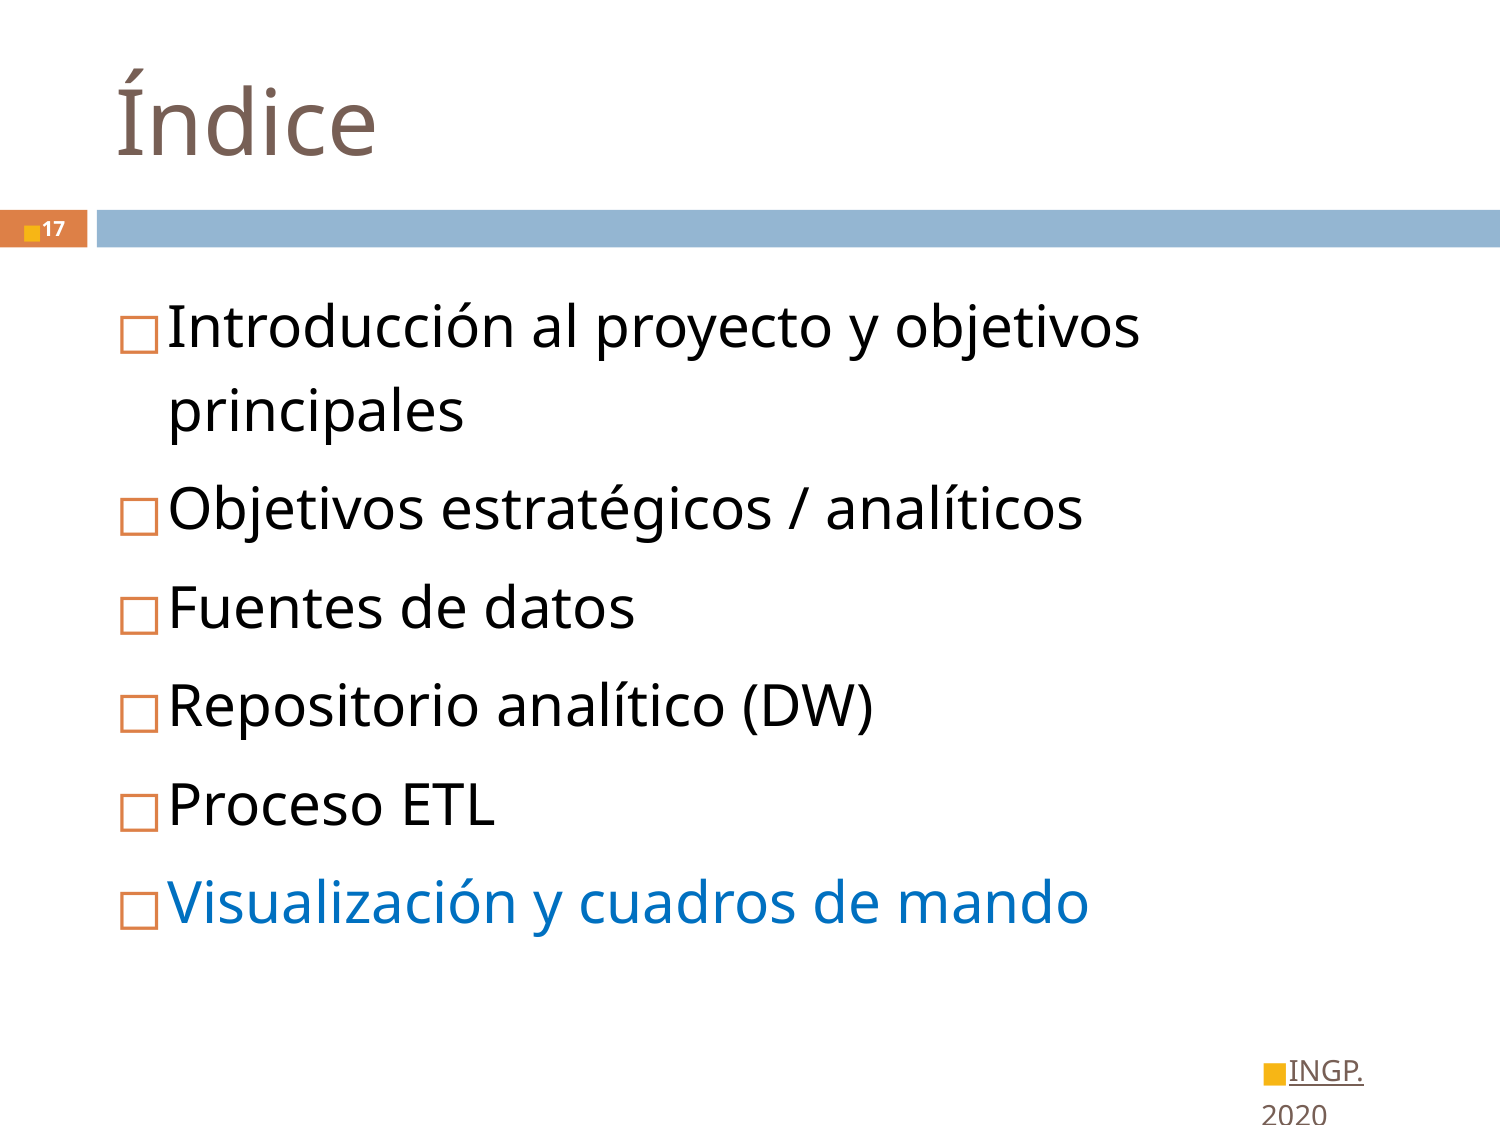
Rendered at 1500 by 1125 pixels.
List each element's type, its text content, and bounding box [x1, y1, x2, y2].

list Introducción al proyecto y objetivos principales Objetivos estratégicos / analíticos Fuentes de datos Repositorio analítico (DW) Proceso ETL Visualización y cuadros de mando [100, 267, 1376, 993]
text_box ‹#› [0, 208, 88, 249]
title Índice [100, 37, 1438, 200]
